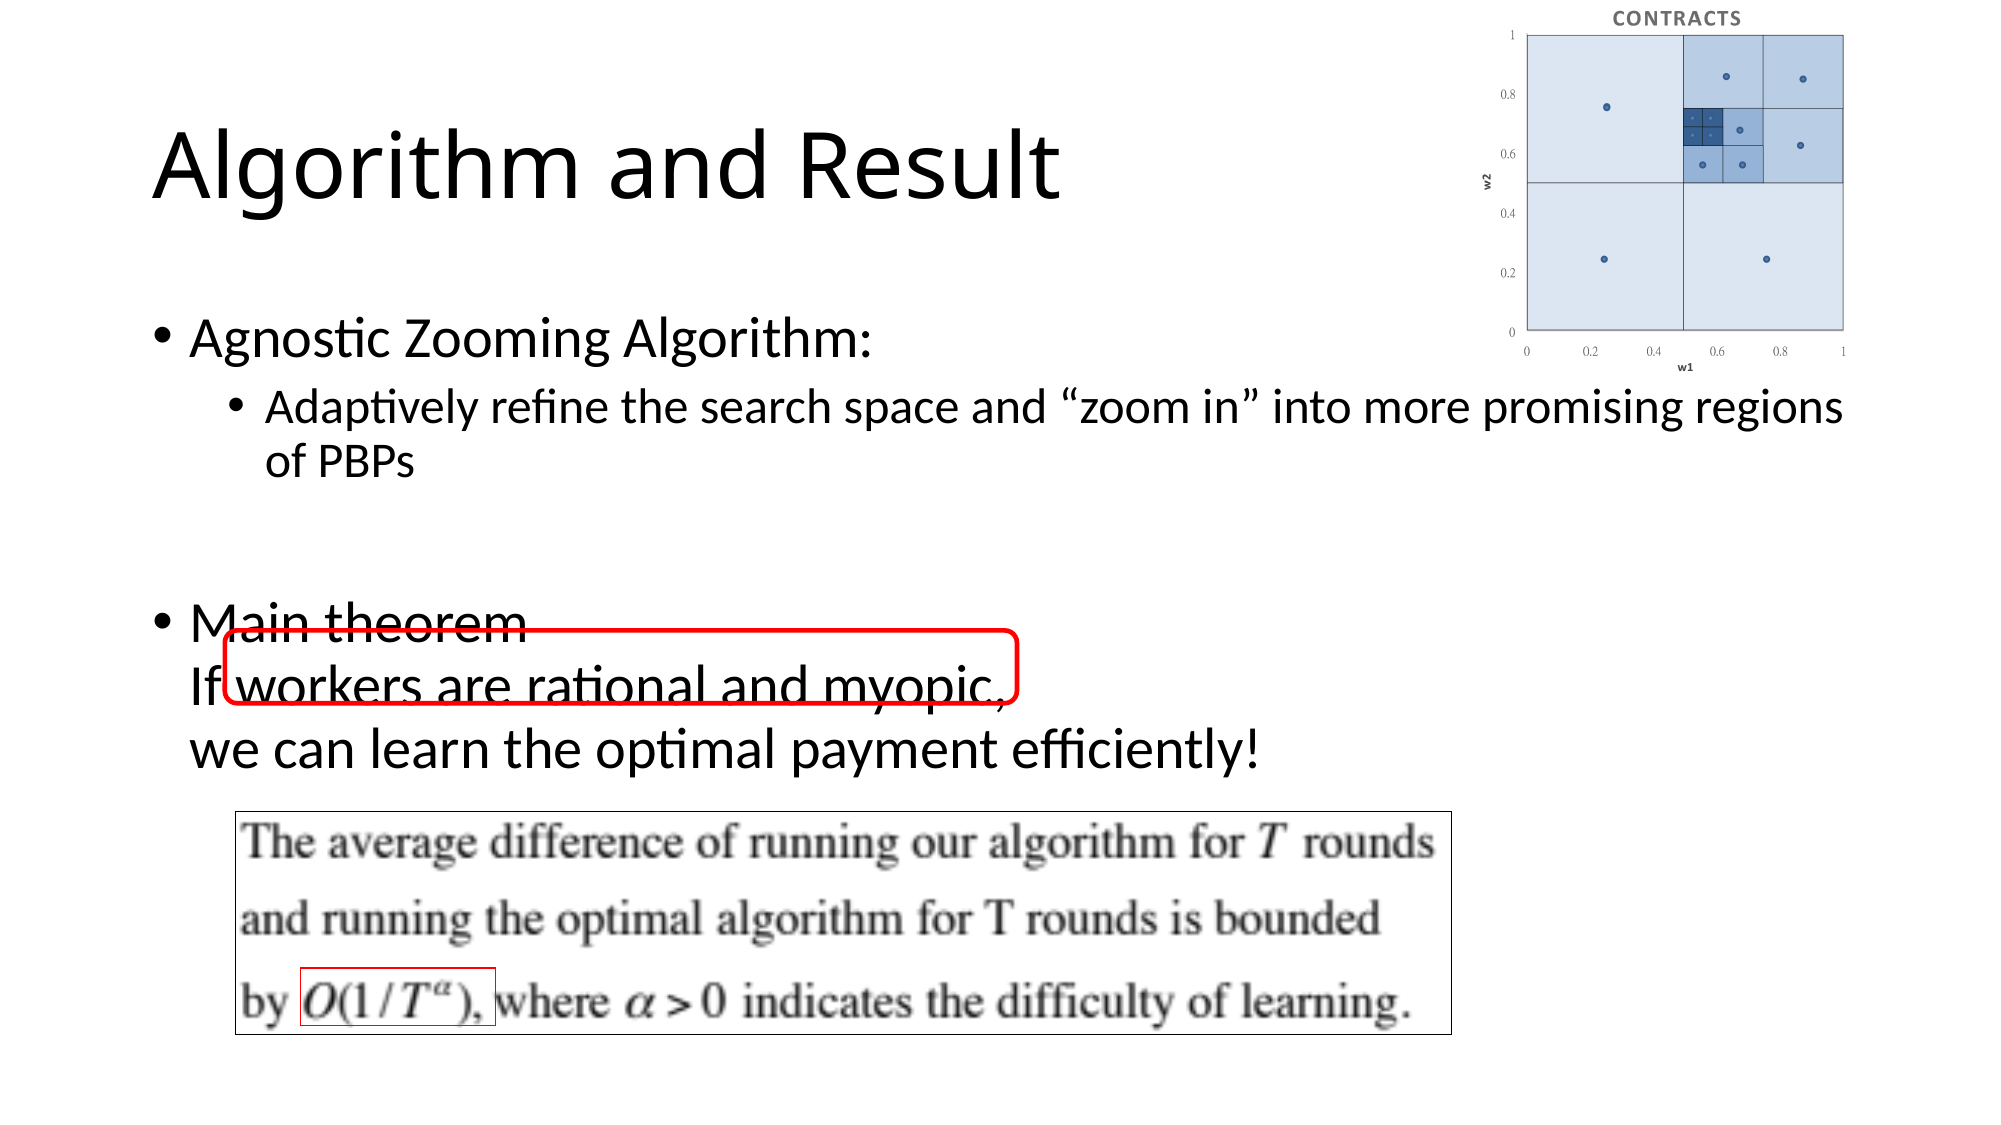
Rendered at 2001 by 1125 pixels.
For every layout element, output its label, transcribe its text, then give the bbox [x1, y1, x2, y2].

text_box [224, 629, 1018, 704]
title Algorithm and Result [137, 59, 1475, 278]
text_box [235, 811, 1452, 1035]
picture [1475, 0, 1863, 375]
list Agnostic Zooming Algorithm: Adaptively refine the search space and “zoom in” into more promising regions of PBPs Main theorem If workers are rational and myopic, we can learn the optimal payment efficiently! [137, 299, 1863, 1014]
